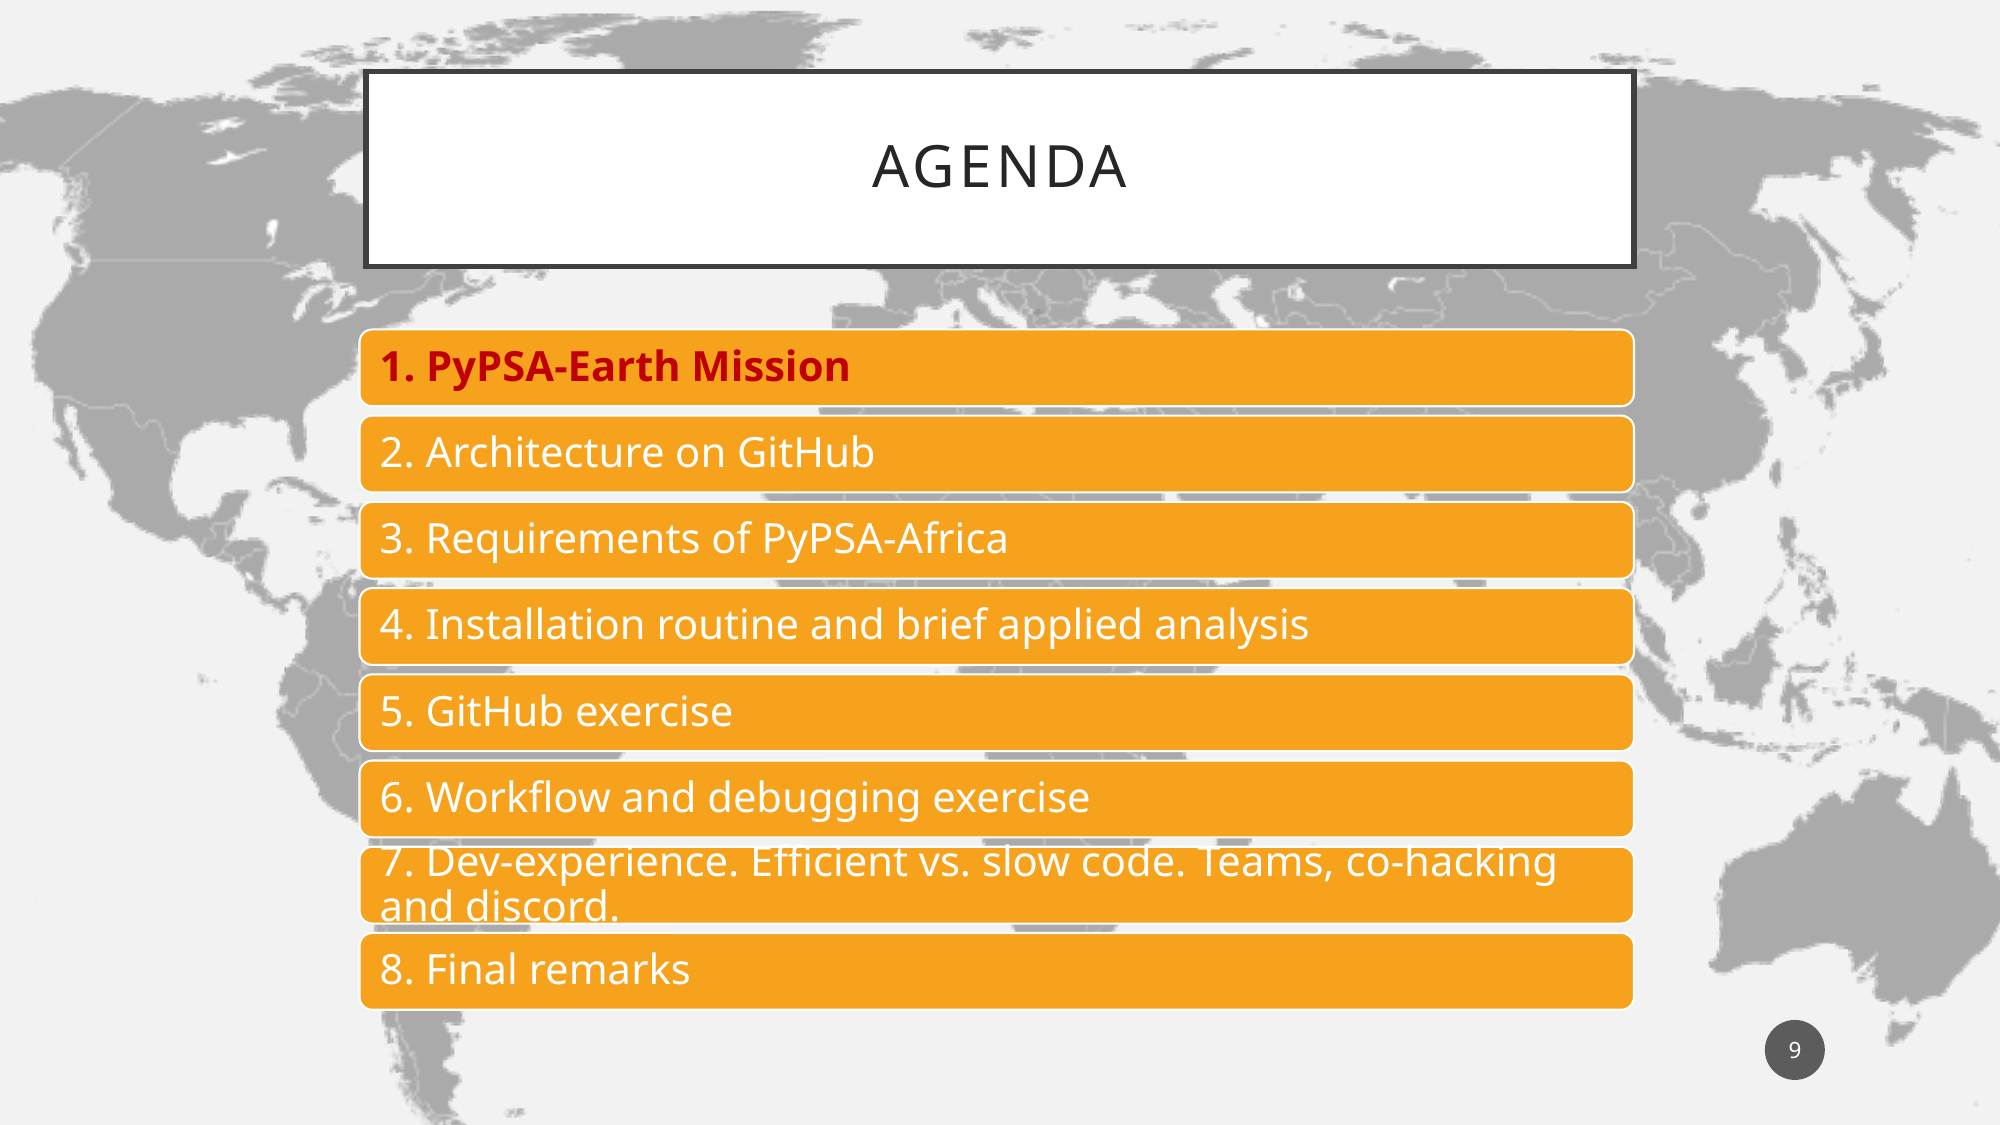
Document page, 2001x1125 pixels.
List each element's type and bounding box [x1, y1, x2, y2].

text_box [359, 288, 1634, 1051]
picture [0, 0, 2000, 1125]
